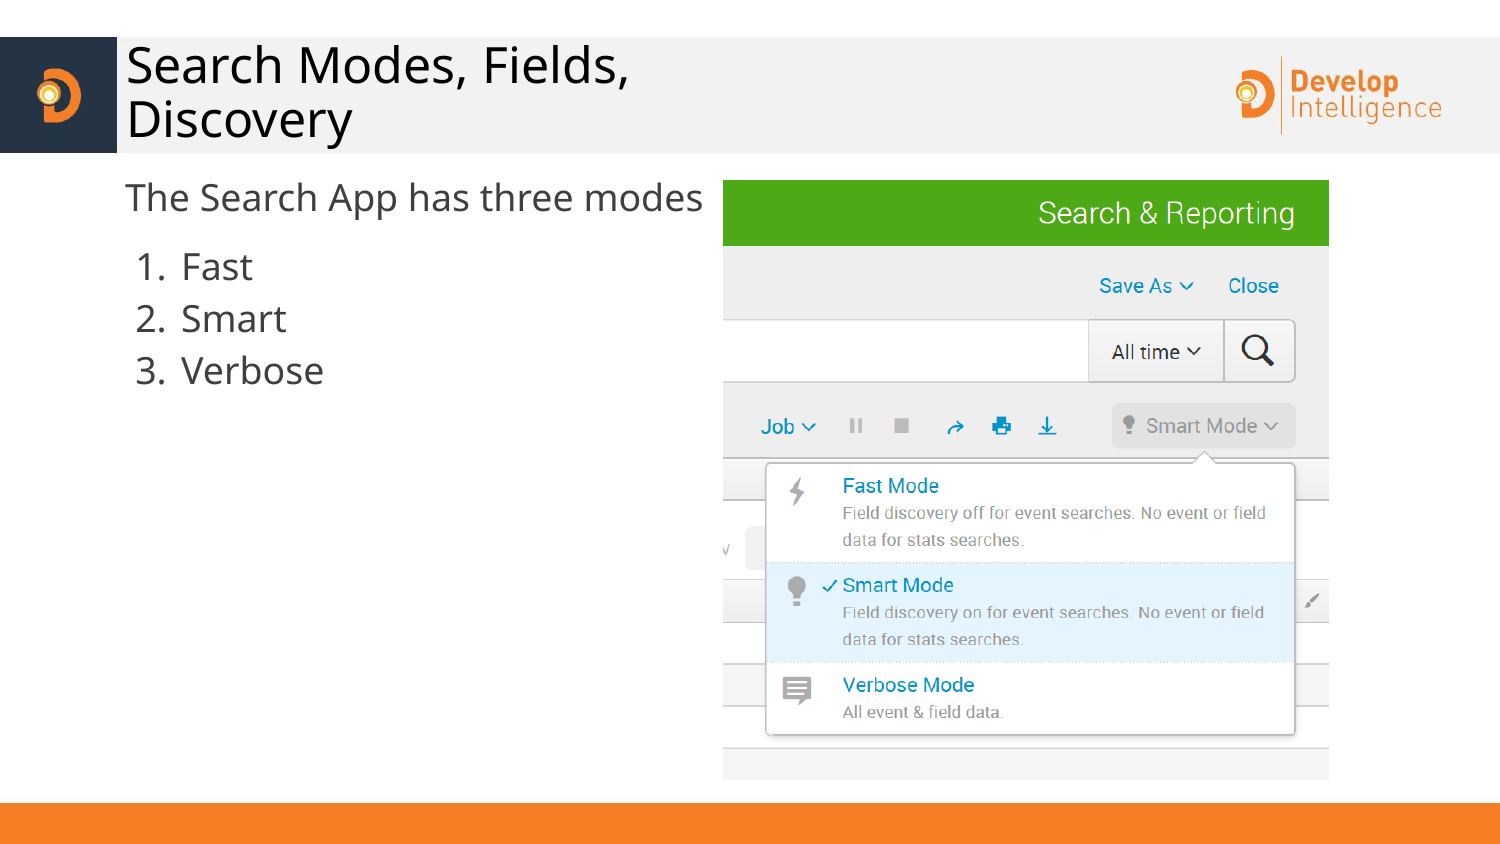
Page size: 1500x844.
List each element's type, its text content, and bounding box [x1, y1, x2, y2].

list The Search App has three modes Fast Smart Verbose [113, 173, 1084, 597]
title Search Modes, Fields, Discovery [114, 52, 859, 137]
picture [0, 0, 1500, 844]
